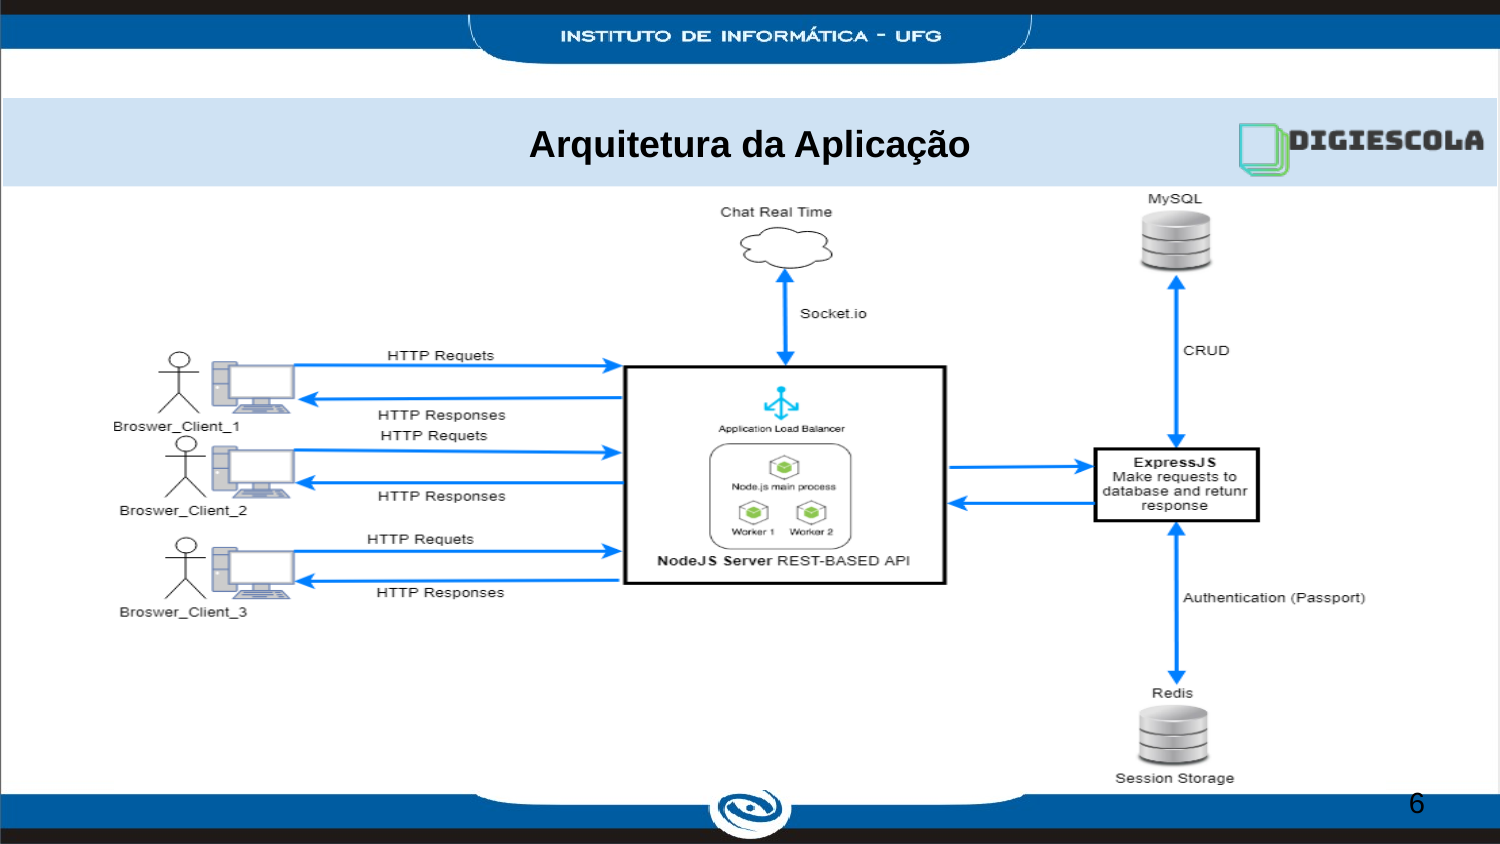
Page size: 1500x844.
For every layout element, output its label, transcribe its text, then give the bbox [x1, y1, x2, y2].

text_box Arquitetura da Aplicação [3, 98, 1221, 187]
title Internet das Coisas [298, 61, 1202, 98]
slide_number 6 [1080, 784, 1425, 827]
picture [0, 0, 1500, 844]
